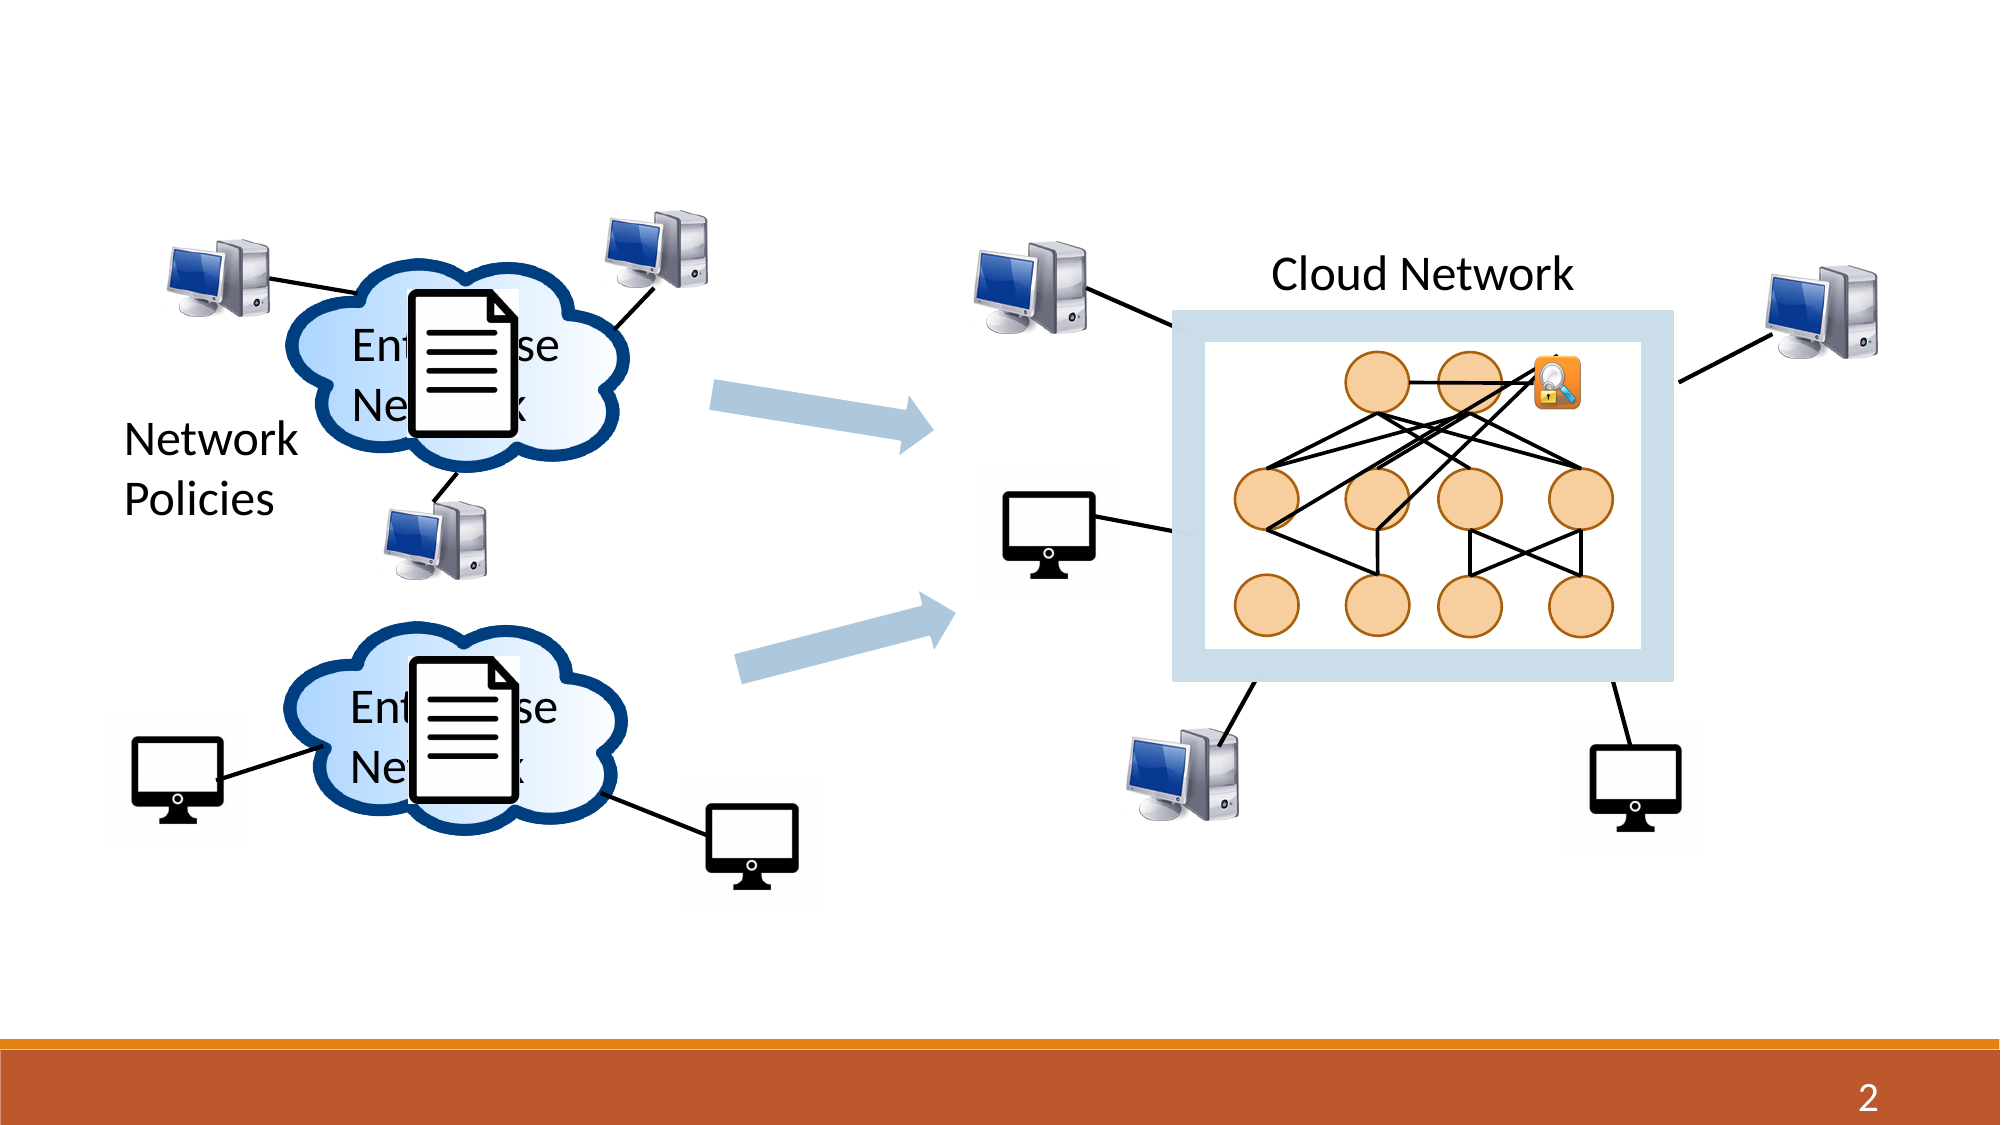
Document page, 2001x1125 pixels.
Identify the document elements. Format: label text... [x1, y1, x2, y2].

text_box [1218, 674, 1259, 748]
text_box [829, 586, 959, 665]
picture [1566, 722, 1705, 855]
picture [1120, 727, 1240, 822]
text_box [1091, 515, 1195, 536]
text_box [108, 620, 821, 913]
slide_number 2 [1678, 1065, 1895, 1125]
text_box Cloud Network [1179, 232, 1667, 308]
picture [1760, 265, 1879, 359]
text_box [1612, 680, 1631, 747]
text_box [716, 376, 938, 460]
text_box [1678, 333, 1774, 383]
picture [408, 655, 521, 805]
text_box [162, 210, 708, 580]
picture [979, 469, 1119, 602]
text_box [1234, 351, 1614, 638]
text_box [1172, 310, 1674, 682]
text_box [1085, 287, 1192, 335]
text_box Network Policies [108, 397, 159, 533]
picture [968, 241, 1087, 335]
picture [407, 289, 520, 439]
